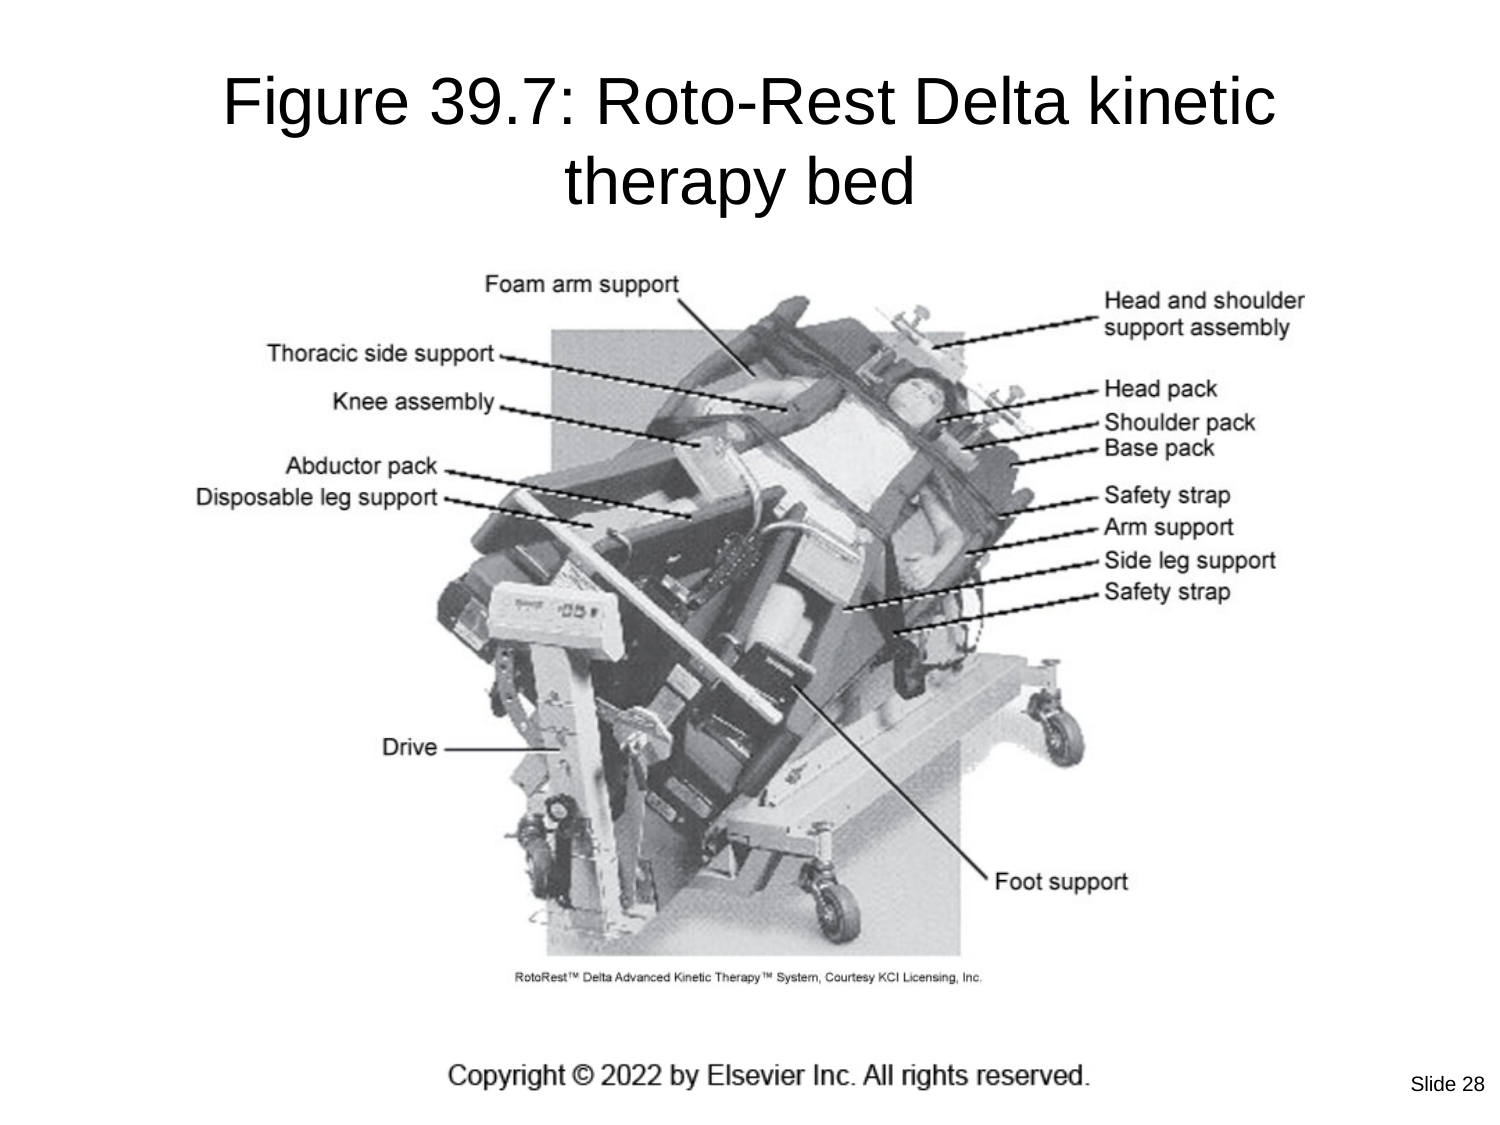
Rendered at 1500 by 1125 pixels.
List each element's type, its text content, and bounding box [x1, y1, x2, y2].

title Figure 39.7: Roto-Rest Delta kinetic therapy bed [112, 37, 1388, 238]
picture [433, 1049, 1108, 1101]
slide_number Slide 28 [1188, 1063, 1500, 1125]
picture [195, 270, 1305, 987]
